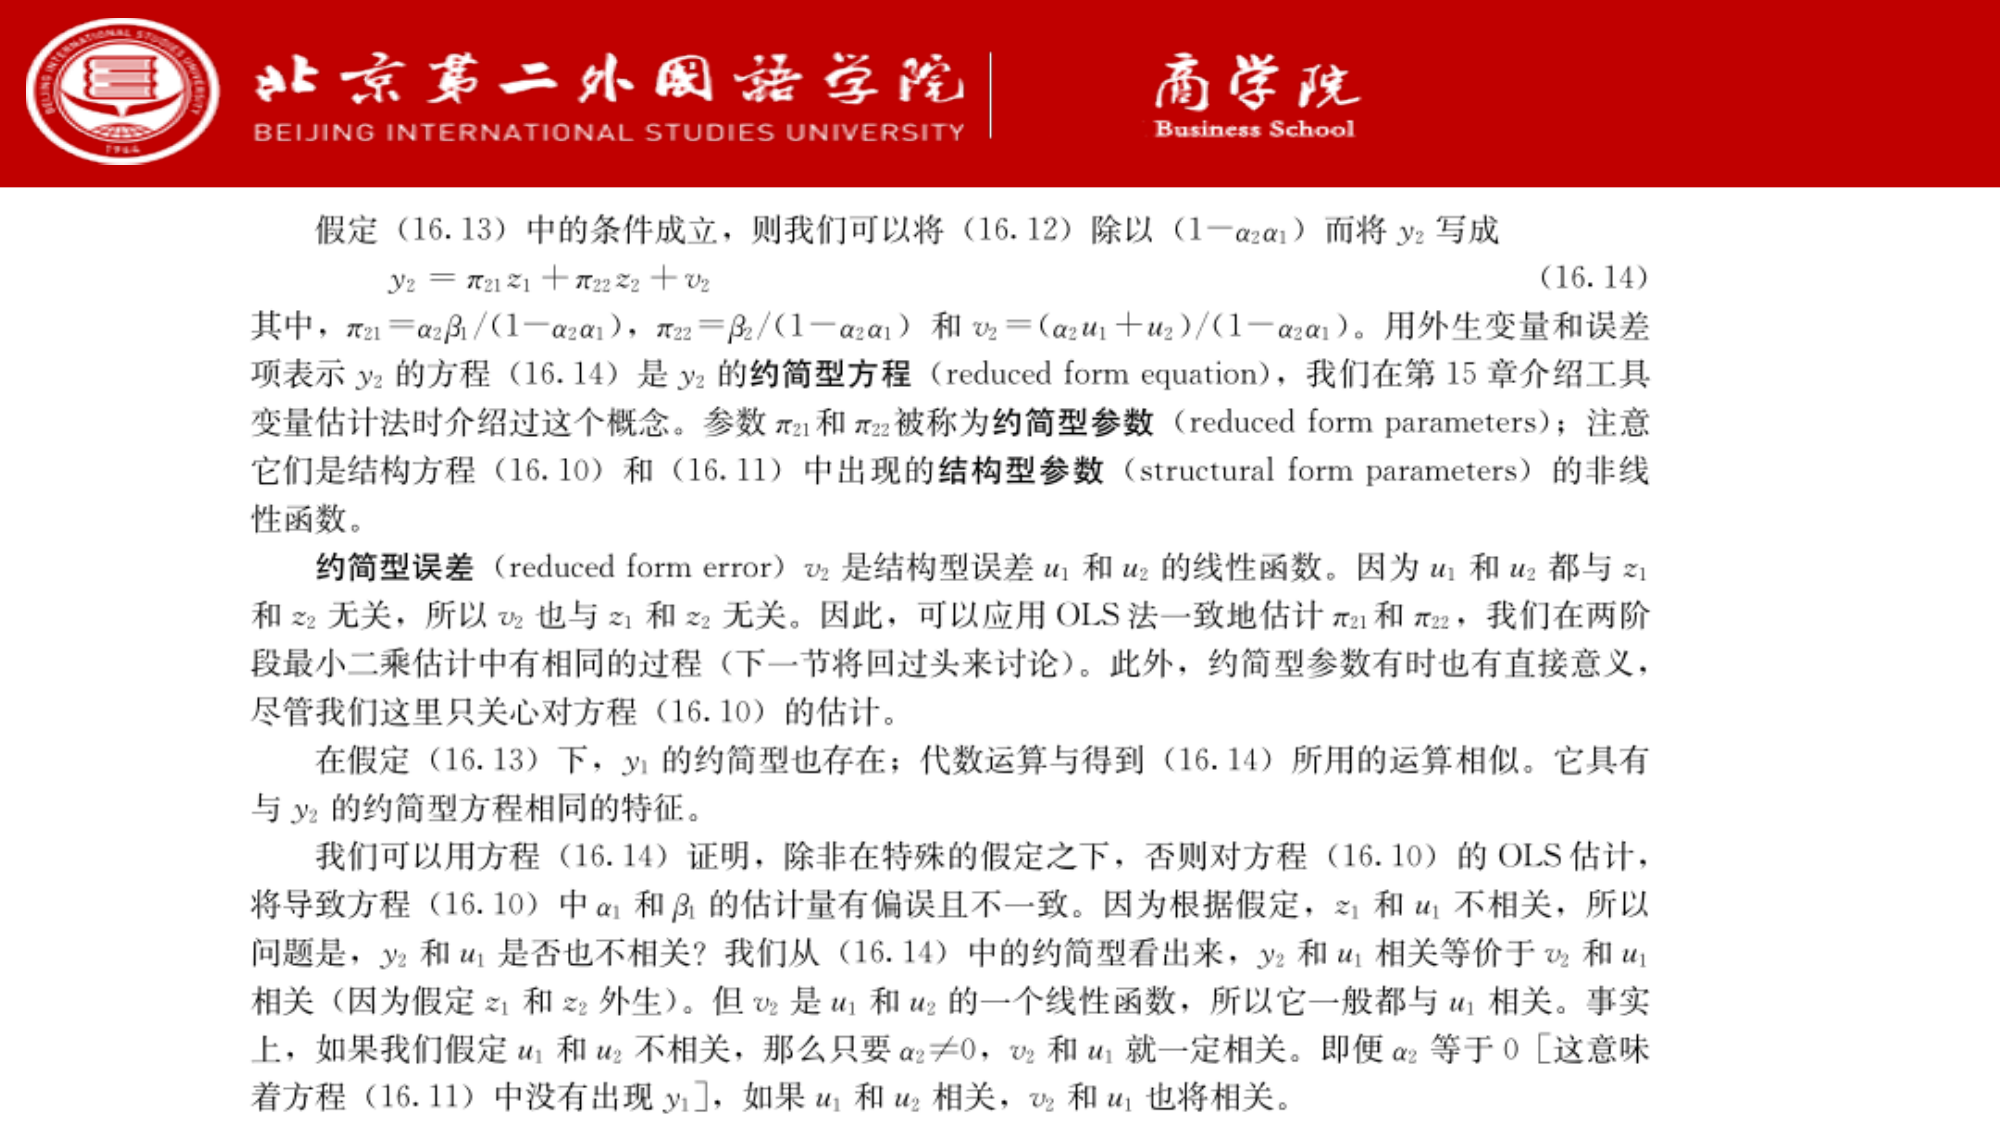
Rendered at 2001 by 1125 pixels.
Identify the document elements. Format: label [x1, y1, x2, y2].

picture [232, 198, 1674, 1125]
picture [26, 18, 1693, 165]
